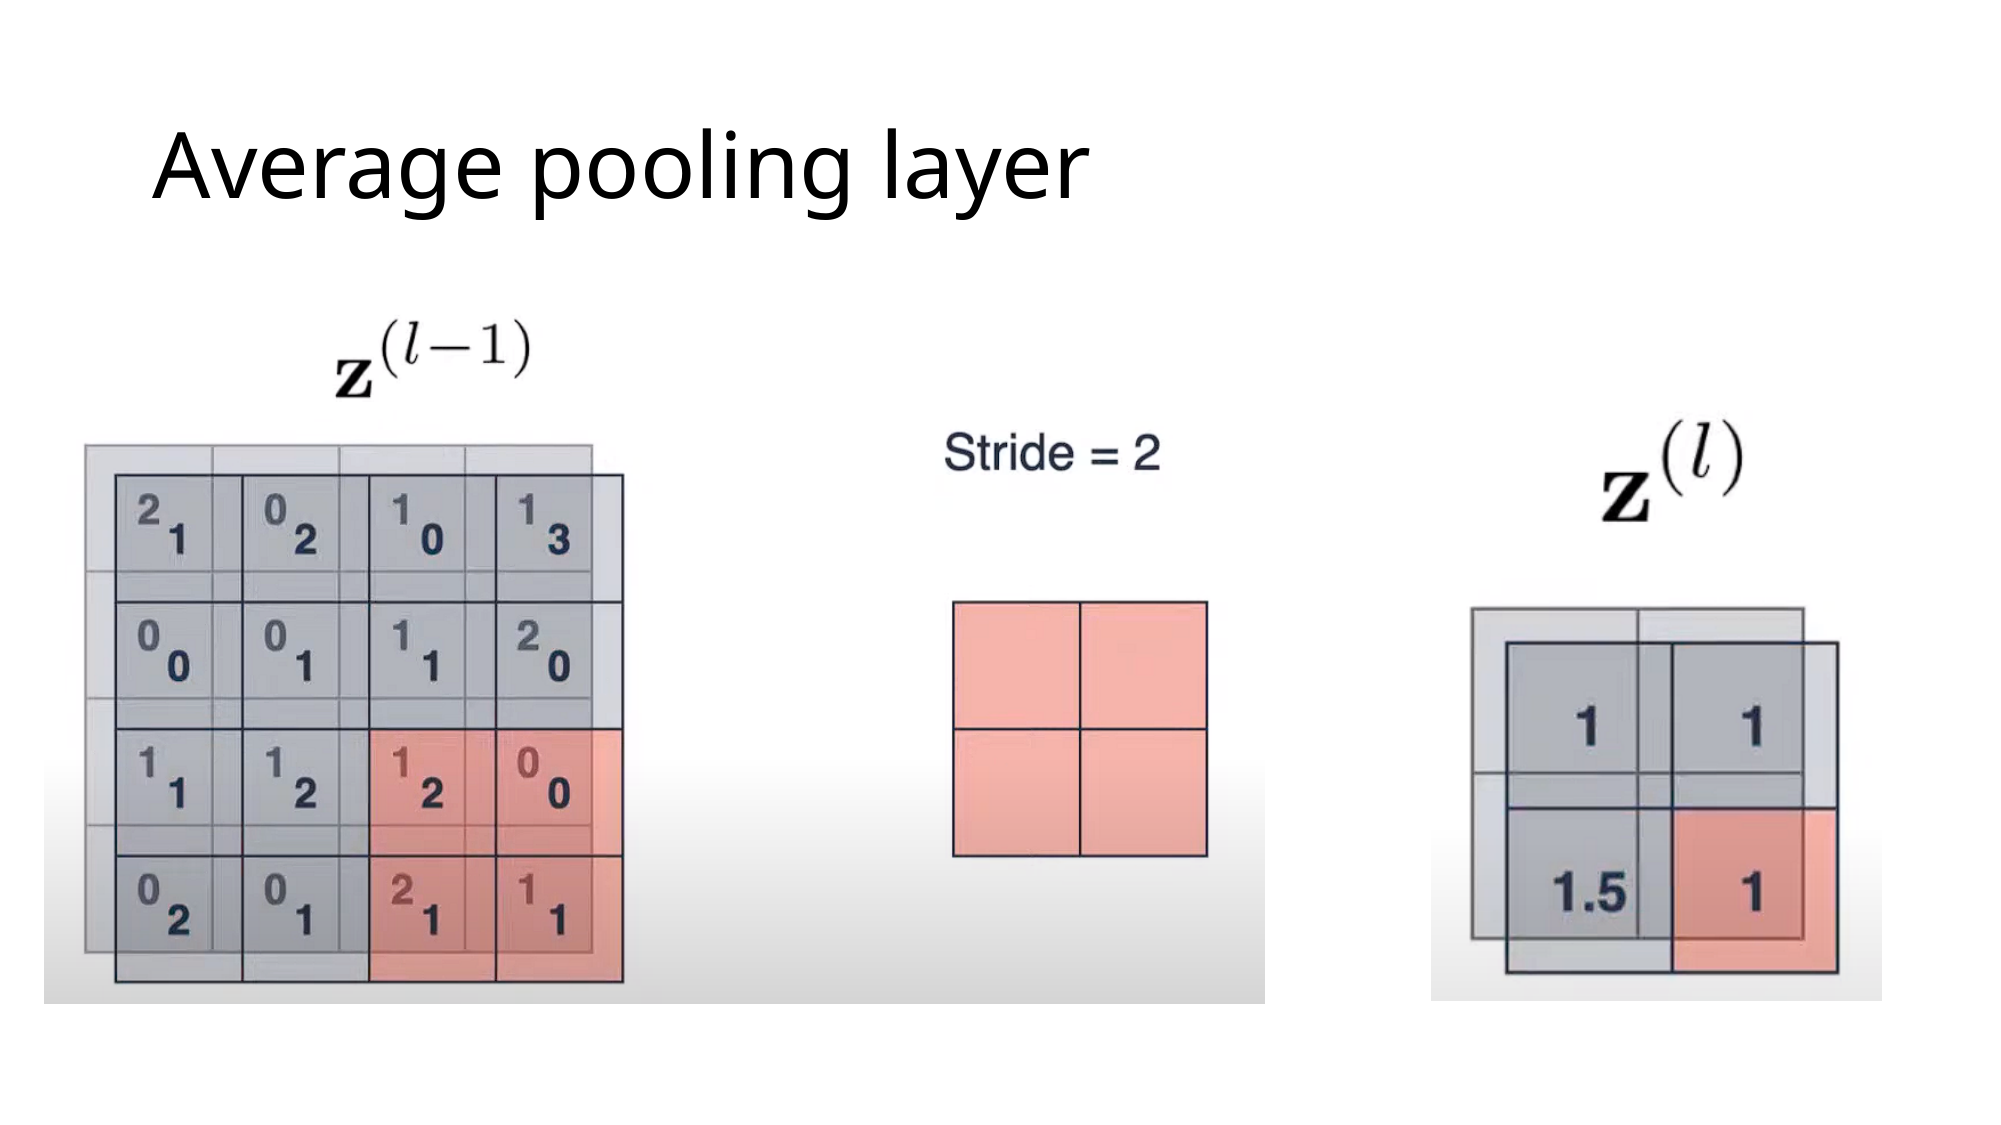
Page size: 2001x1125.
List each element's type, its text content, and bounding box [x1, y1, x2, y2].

picture [1431, 351, 1882, 1001]
title Average pooling layer [137, 59, 1863, 278]
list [44, 290, 1265, 1005]
